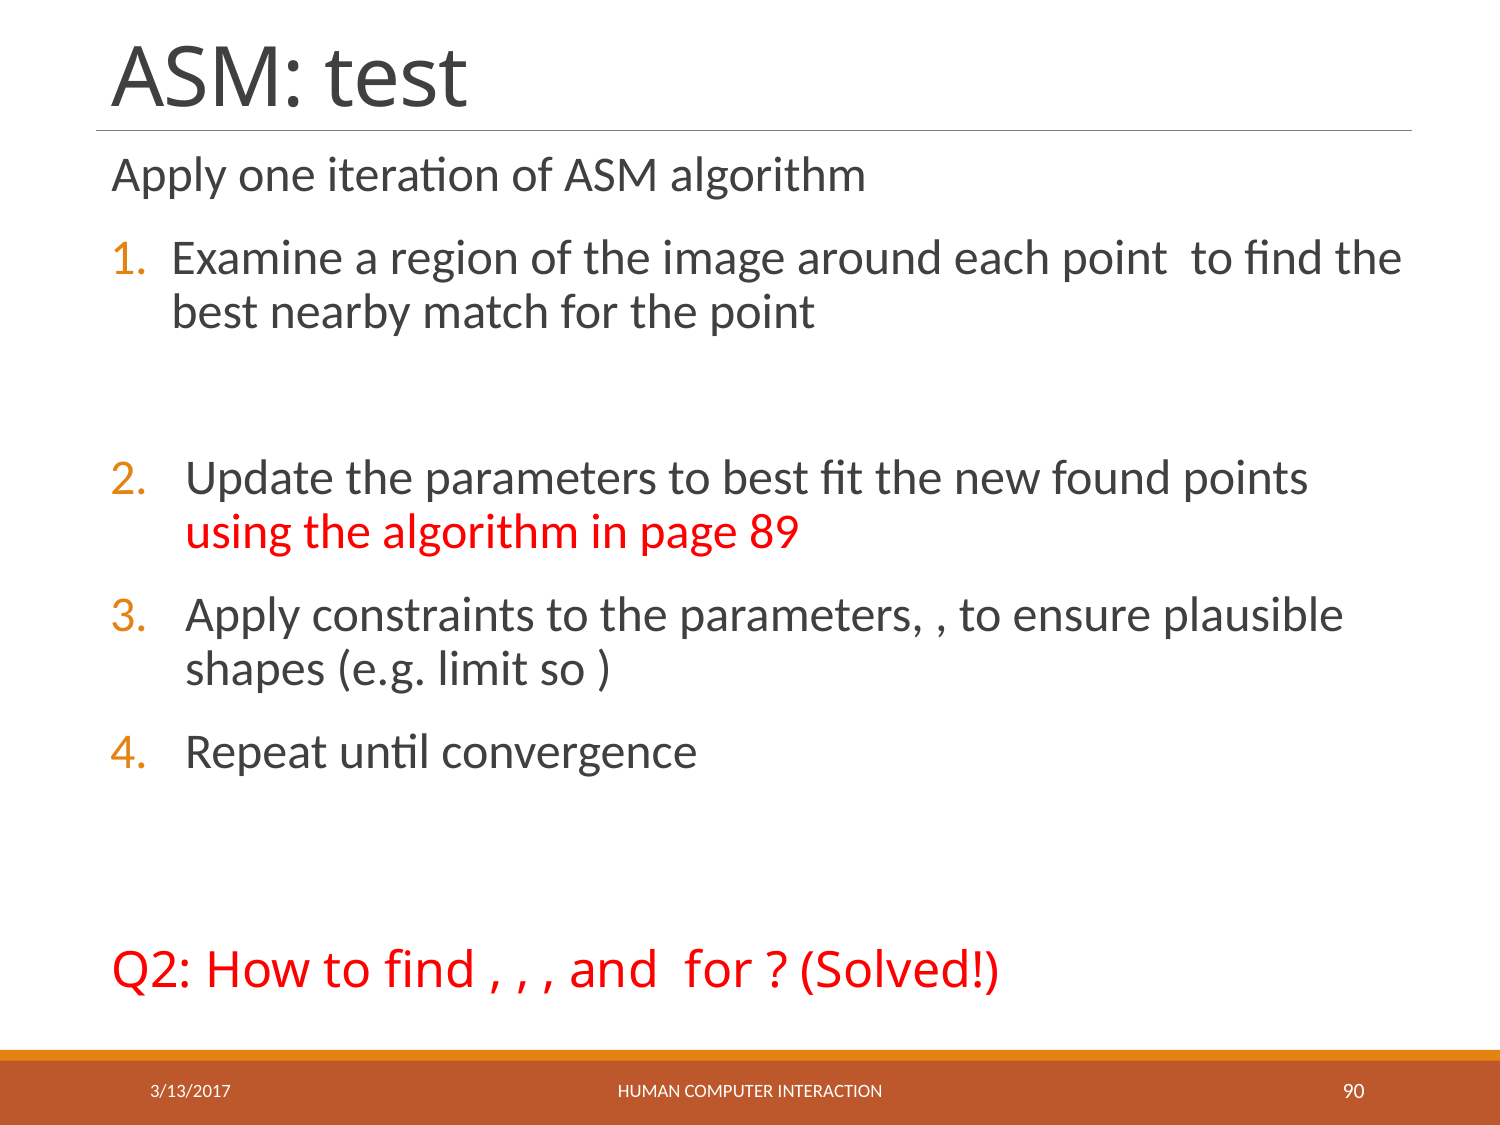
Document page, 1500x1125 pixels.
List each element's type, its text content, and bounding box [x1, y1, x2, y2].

slide_number 90 [1218, 1059, 1380, 1120]
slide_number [135, 1059, 440, 1120]
title ASM: test [96, 19, 1413, 131]
footer HUMAN COMPUTER INTERACTION [453, 1059, 1047, 1120]
